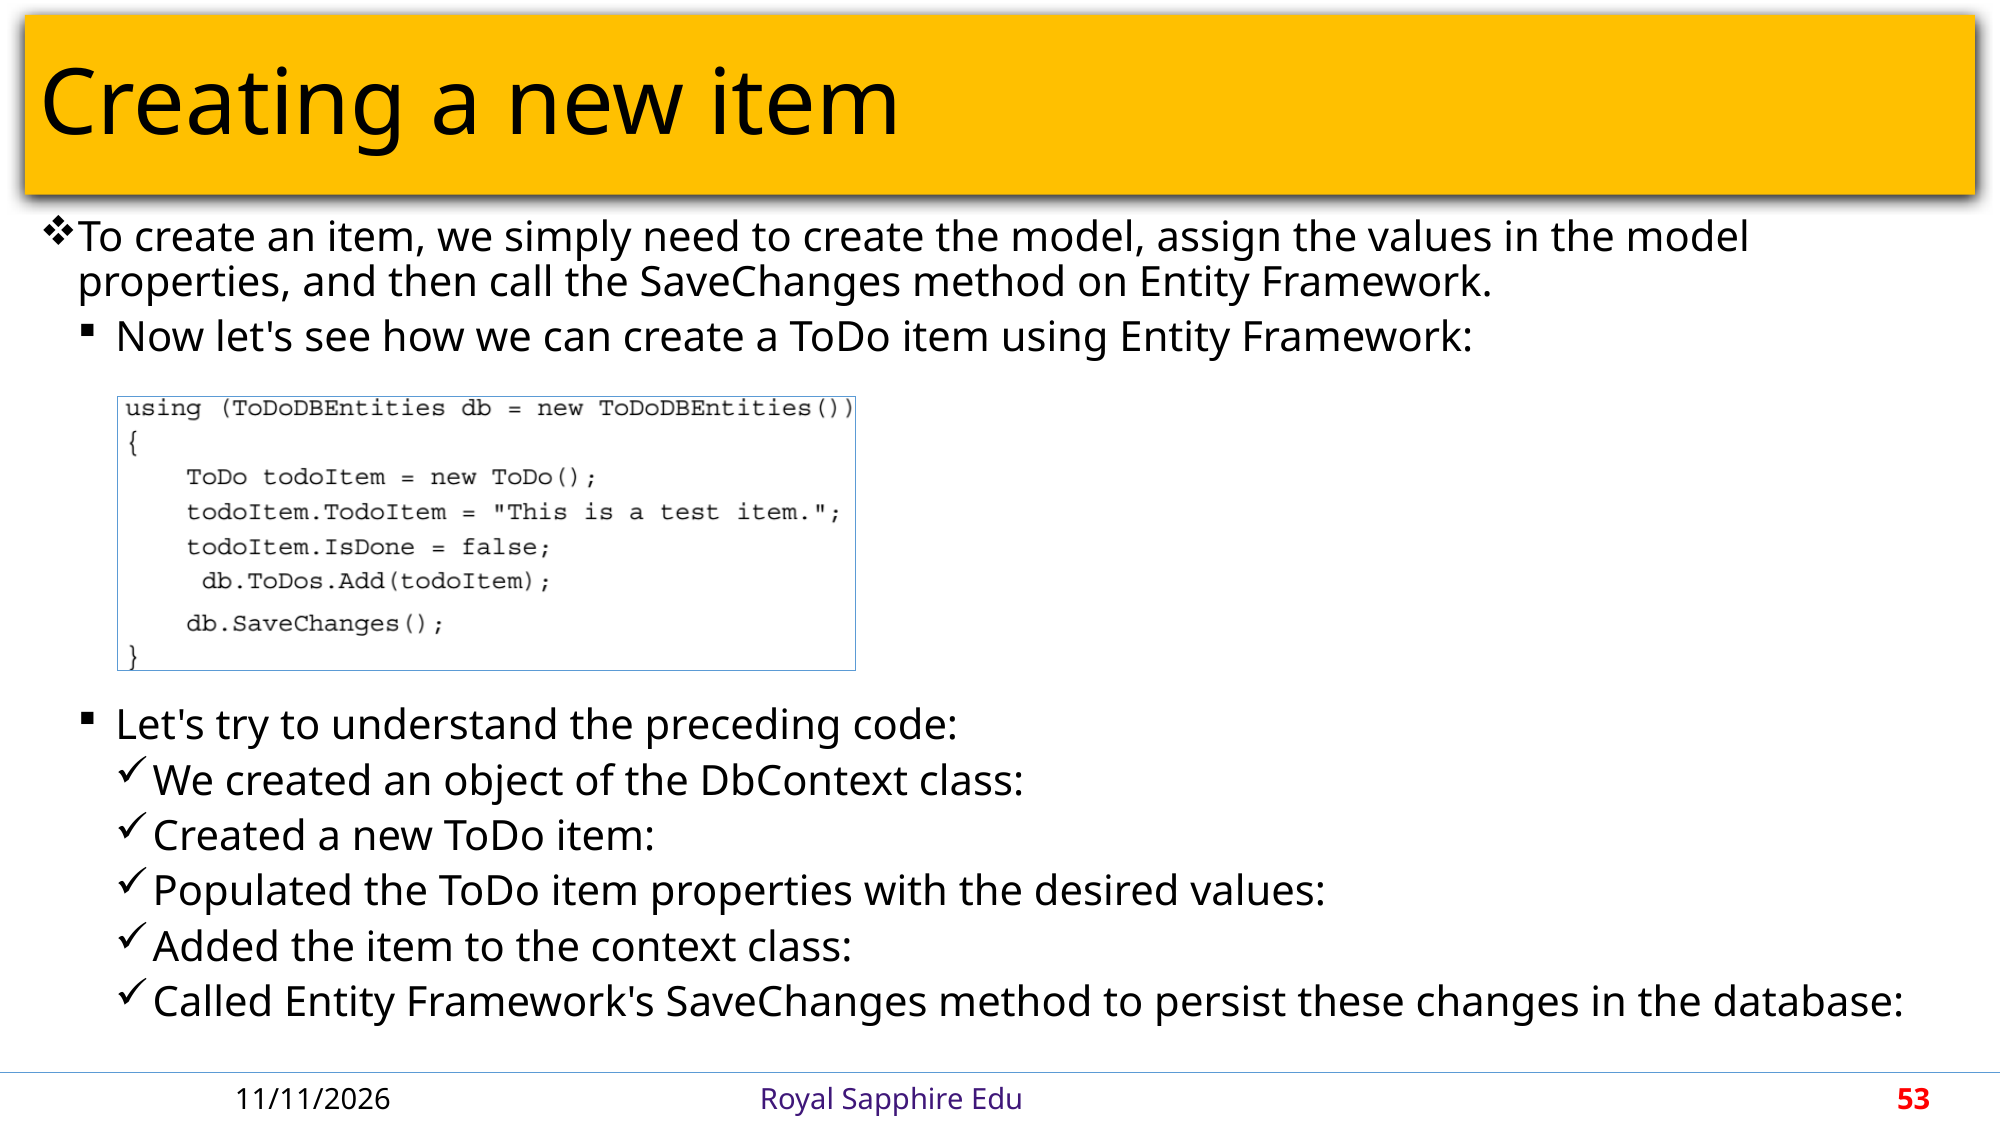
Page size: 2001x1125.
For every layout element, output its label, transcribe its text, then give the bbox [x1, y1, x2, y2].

picture [117, 396, 856, 671]
slide_number 53 [1495, 1072, 1946, 1115]
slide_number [220, 1072, 671, 1115]
title Creating a new item [24, 14, 1975, 195]
list To create an item, we simply need to create the model, assign the values in the model properties, and then call the SaveChanges method on Entity Framework. Now let's see how we can create a ToDo item using Entity Framework: Let's try to understand the preceding code: We created an object of the DbContext class: Created a new ToDo item: Populated the ToDo item properties with the desired values: Added the item to the context class: Called Entity Framework's SaveChanges method to persist these changes in the database: [24, 208, 1975, 1063]
footer Royal Sapphire Edu [745, 1072, 1421, 1115]
